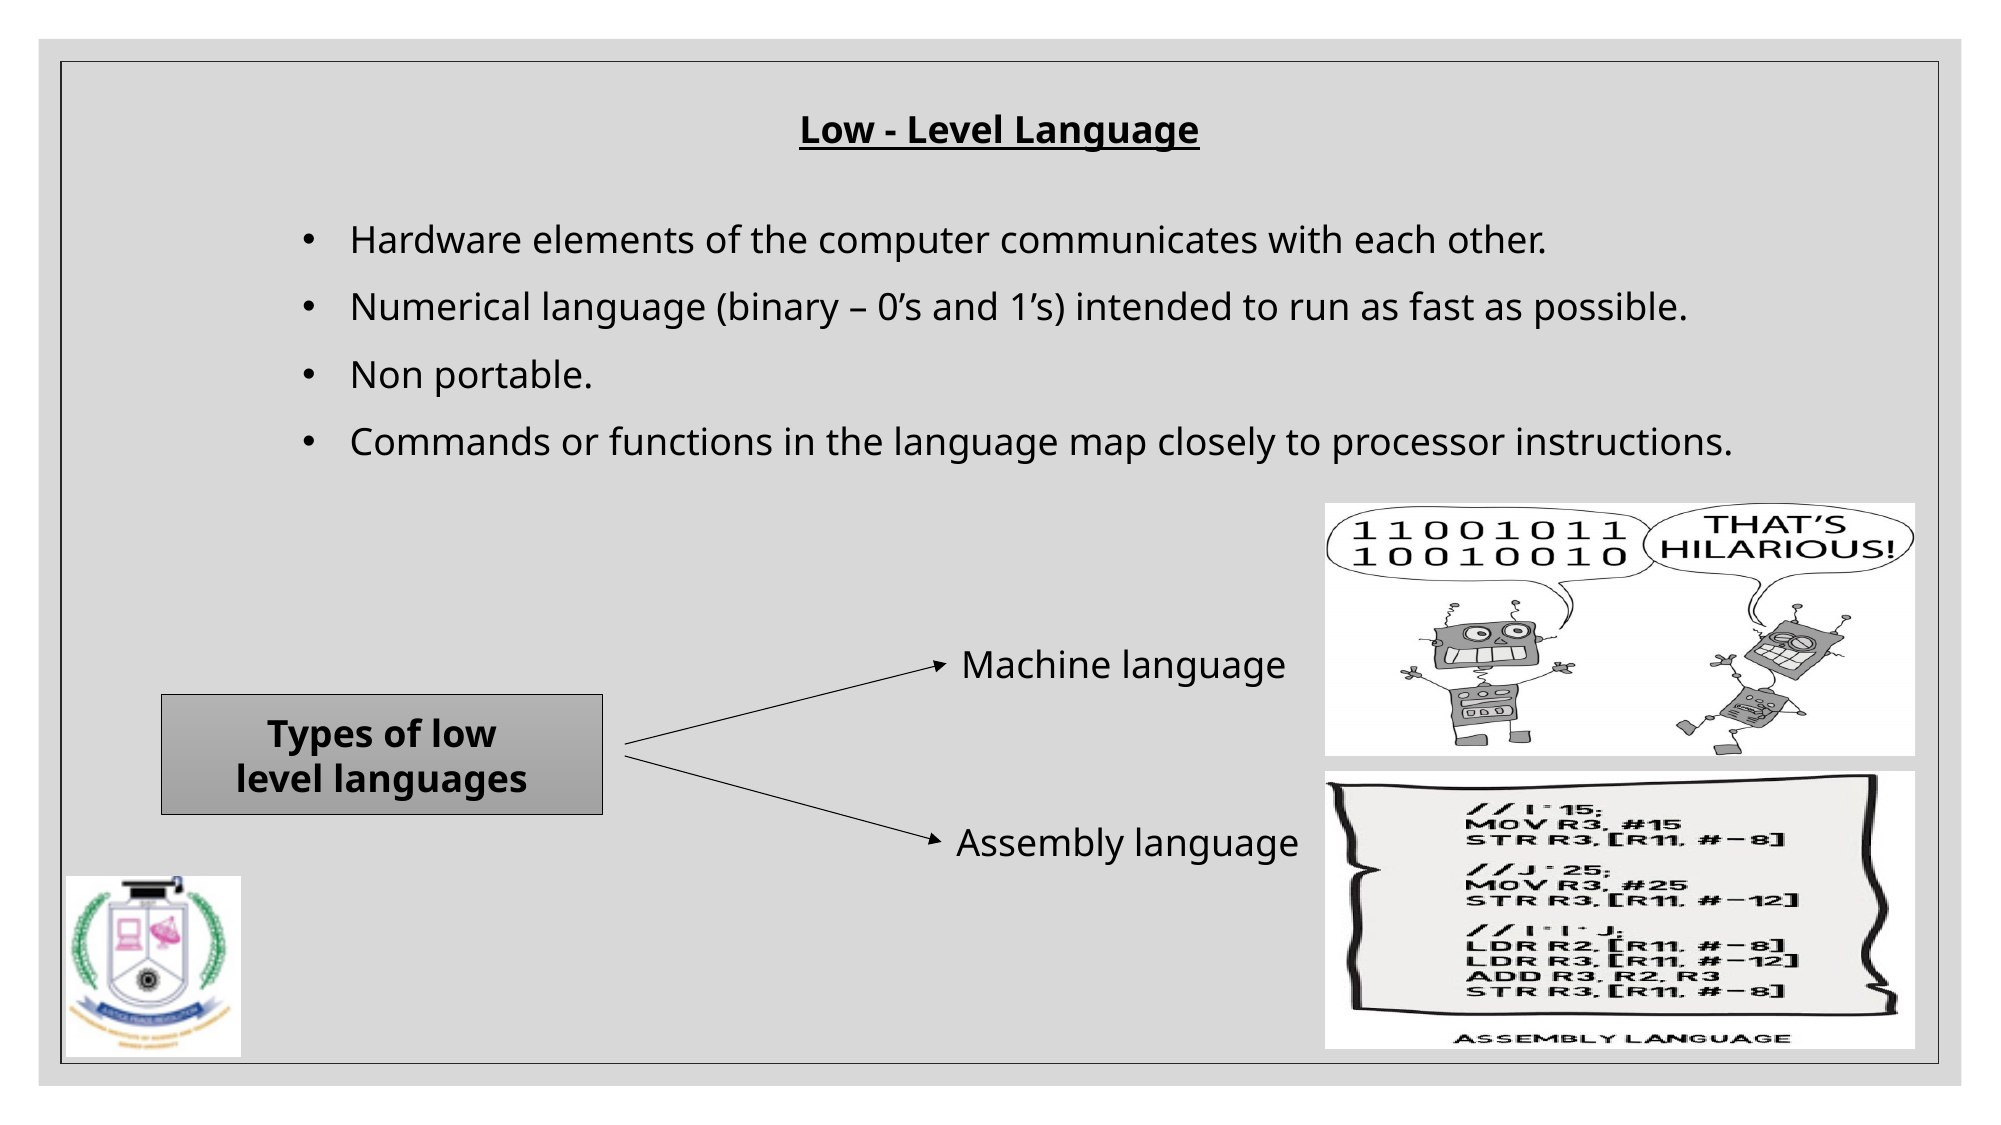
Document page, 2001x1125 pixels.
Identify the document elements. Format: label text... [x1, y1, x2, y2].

text_box Types of low level languages [161, 694, 603, 815]
text_box Low - Level Language [784, 98, 1216, 159]
text_box Assembly language [941, 812, 1315, 872]
picture [1324, 771, 1916, 1049]
picture [1324, 503, 1916, 756]
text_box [624, 663, 932, 745]
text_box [624, 755, 932, 843]
text_box Machine language [946, 633, 1302, 694]
picture [66, 876, 241, 1057]
text_box Hardware elements of the computer communicates with each other. Numerical language (binary – 0’s and 1’s) intended to run as fast as possible. Non portable. Commands or functions in the language map closely to processor instructions. [287, 185, 1822, 471]
